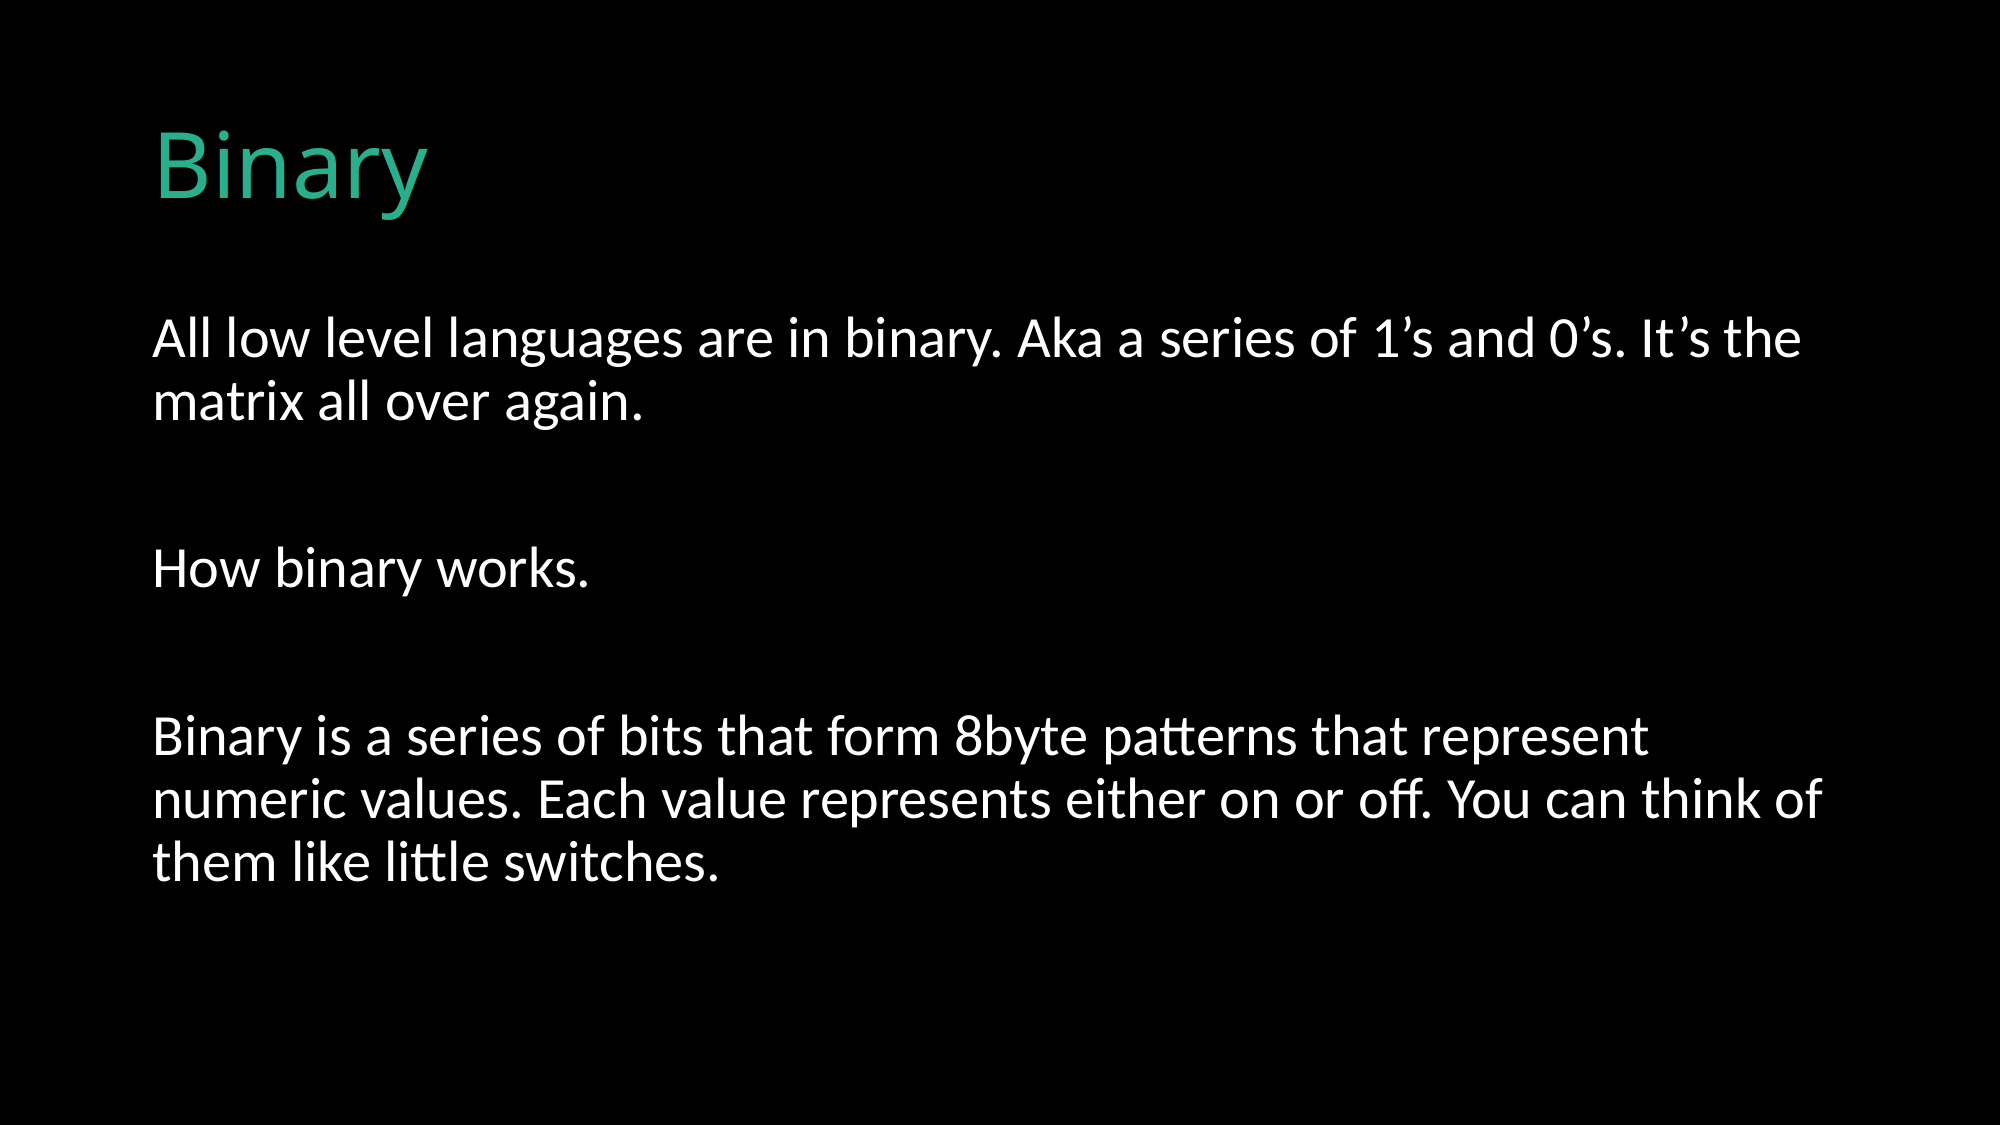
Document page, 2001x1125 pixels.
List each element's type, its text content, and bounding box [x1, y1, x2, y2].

title Binary [137, 59, 1863, 278]
list All low level languages are in binary. Aka a series of 1’s and 0’s. It’s the matrix all over again. How binary works. Binary is a series of bits that form 8byte patterns that represent numeric values. Each value represents either on or off. You can think of them like little switches. [137, 299, 1863, 1014]
